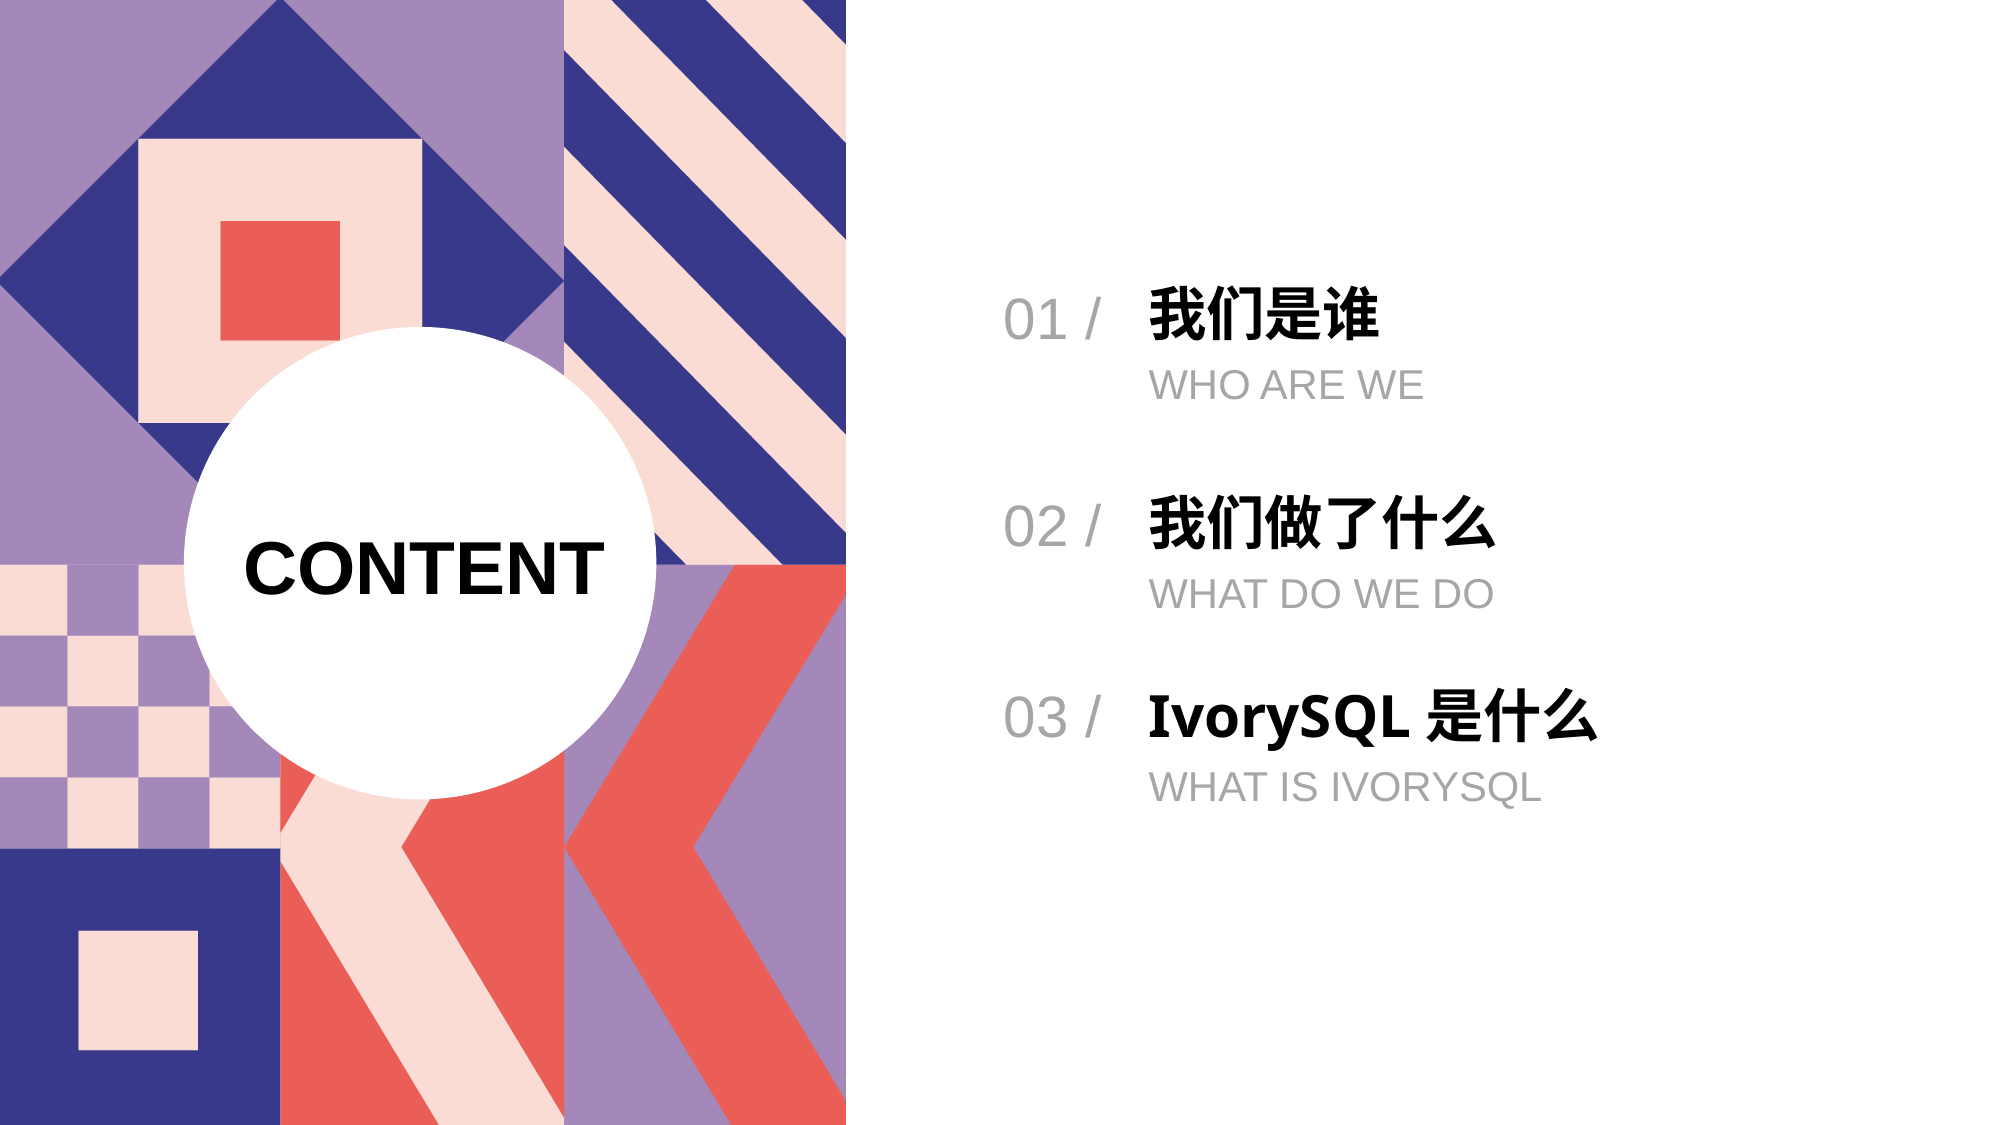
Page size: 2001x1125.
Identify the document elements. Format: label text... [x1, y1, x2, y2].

text_box WHAT DO WE DO [1133, 549, 1904, 670]
text_box 我们做了什么 [1133, 478, 1542, 549]
text_box 03 / [989, 671, 1133, 757]
text_box [182, 325, 658, 801]
text_box 02 / [989, 481, 1133, 566]
text_box IvorySQL是什么 [1133, 671, 1647, 742]
picture [0, 0, 846, 1125]
text_box 我们是谁 [1133, 269, 1429, 340]
text_box CONTENT [228, 509, 631, 618]
text_box WHO ARE WE [1133, 340, 1904, 469]
text_box 01 / [989, 273, 1133, 359]
text_box WHAT IS IVORYSQL [1133, 742, 1904, 863]
